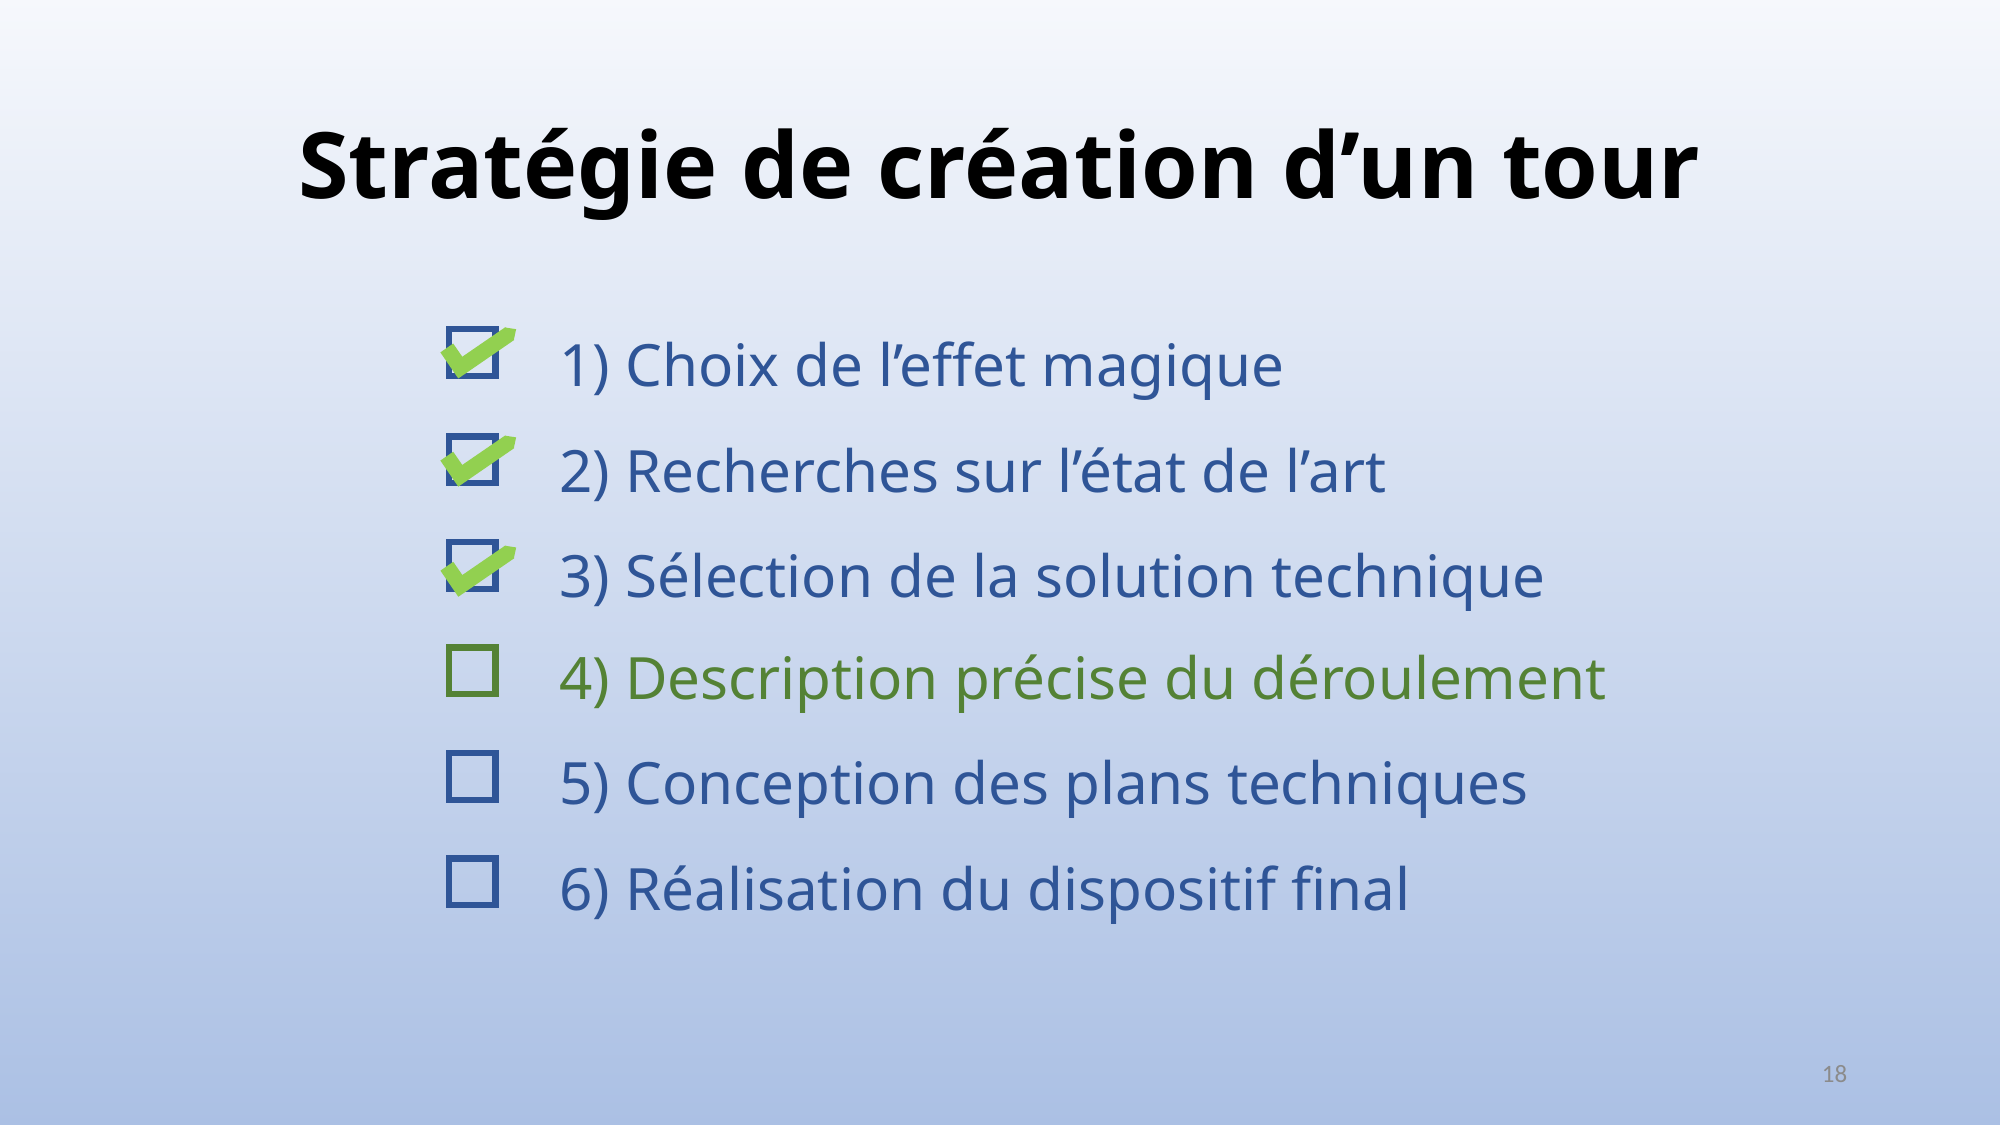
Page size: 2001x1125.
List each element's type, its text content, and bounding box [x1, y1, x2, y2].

text_box [448, 328, 497, 354]
text_box [448, 646, 497, 695]
text_box [464, 354, 497, 377]
text_box [448, 475, 454, 484]
text_box [448, 857, 497, 906]
text_box 4) Description précise du déroulement [544, 633, 1623, 719]
text_box [438, 433, 518, 489]
text_box [472, 573, 497, 590]
title Stratégie de création d’un tour [137, 59, 1863, 278]
text_box 5) Conception des plans techniques [544, 739, 1764, 824]
text_box [448, 436, 497, 462]
text_box [466, 462, 497, 484]
text_box 1) Choix de l’effet magique [544, 321, 1689, 406]
text_box 6) Réalisation du dispositif final [544, 844, 1764, 930]
text_box [438, 544, 518, 599]
text_box [448, 752, 497, 801]
text_box [448, 541, 497, 572]
text_box 3) Sélection de la solution technique [544, 532, 1764, 617]
text_box 2) Recherches sur l’état de l’art [544, 426, 1689, 512]
slide_number 18 [1412, 1042, 1863, 1103]
text_box [438, 325, 518, 380]
text_box [448, 367, 455, 377]
